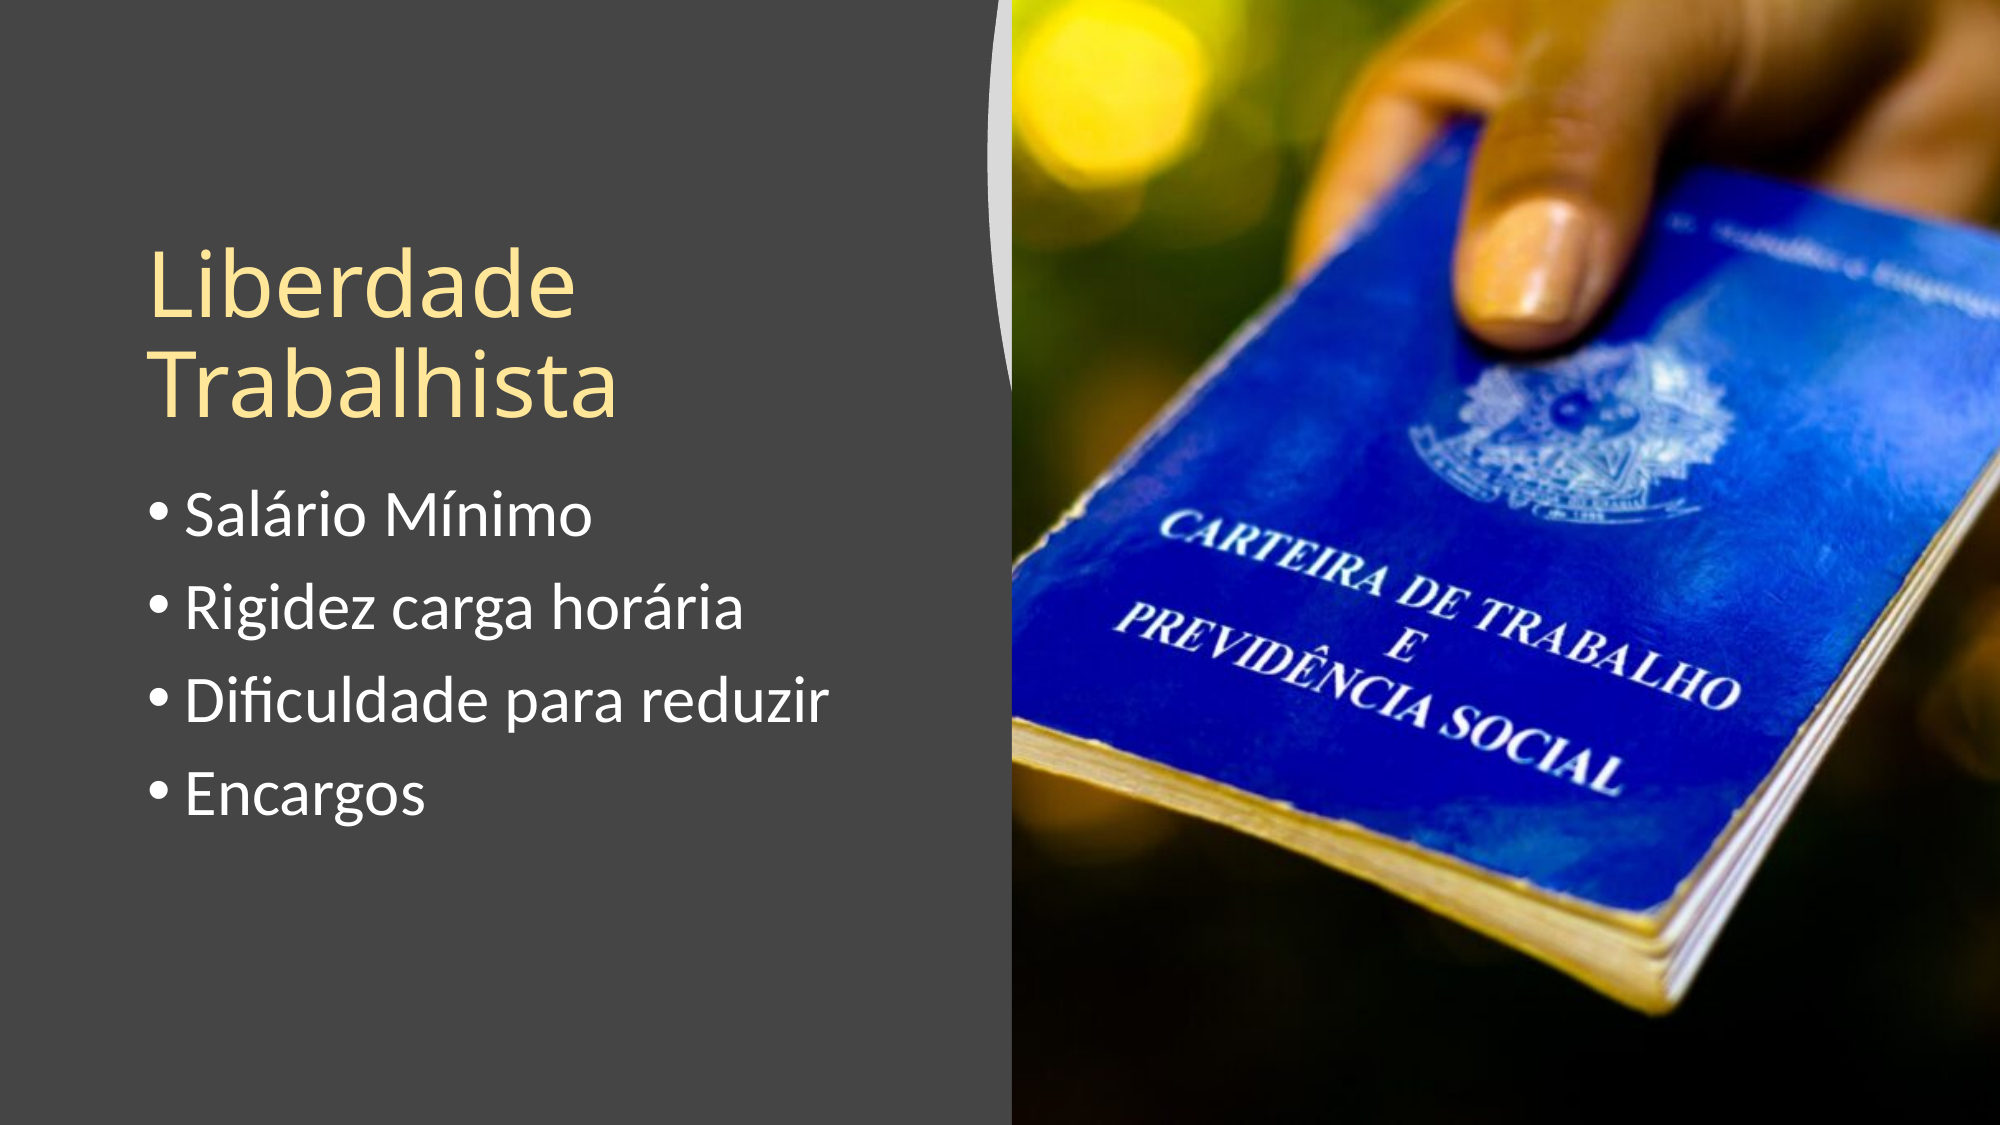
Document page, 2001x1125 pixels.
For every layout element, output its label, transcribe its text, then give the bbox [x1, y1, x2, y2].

text_box [986, 0, 1011, 393]
title Liberdade Trabalhista [131, 229, 953, 447]
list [1011, 0, 2000, 1125]
list Salário Mínimo Rigidez carga horária Dificuldade para reduzir Encargos [132, 471, 954, 994]
